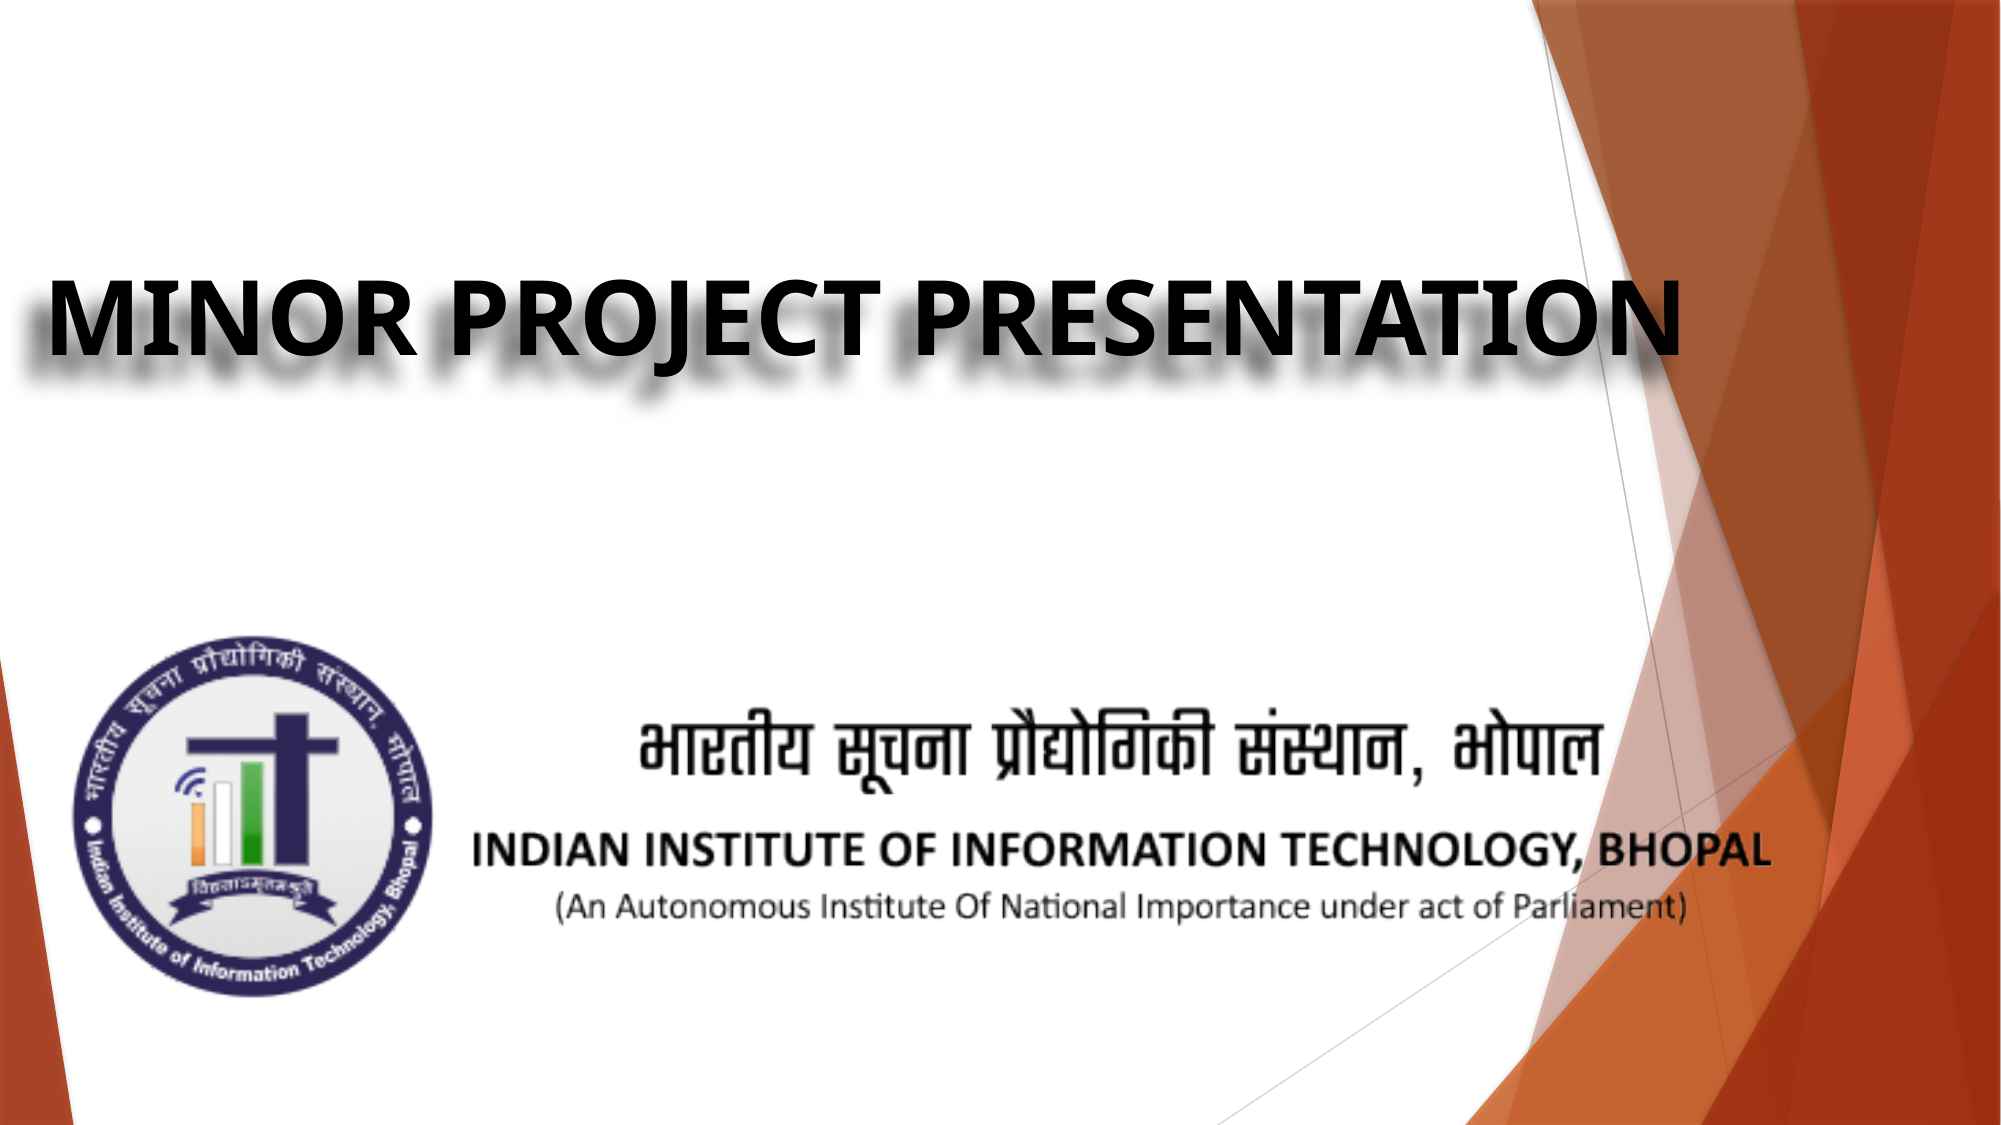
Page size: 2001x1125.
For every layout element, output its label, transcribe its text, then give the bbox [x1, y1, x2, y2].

picture [28, 597, 1811, 1037]
title MINOR PROJECT PRESENTATION [28, 243, 1761, 461]
